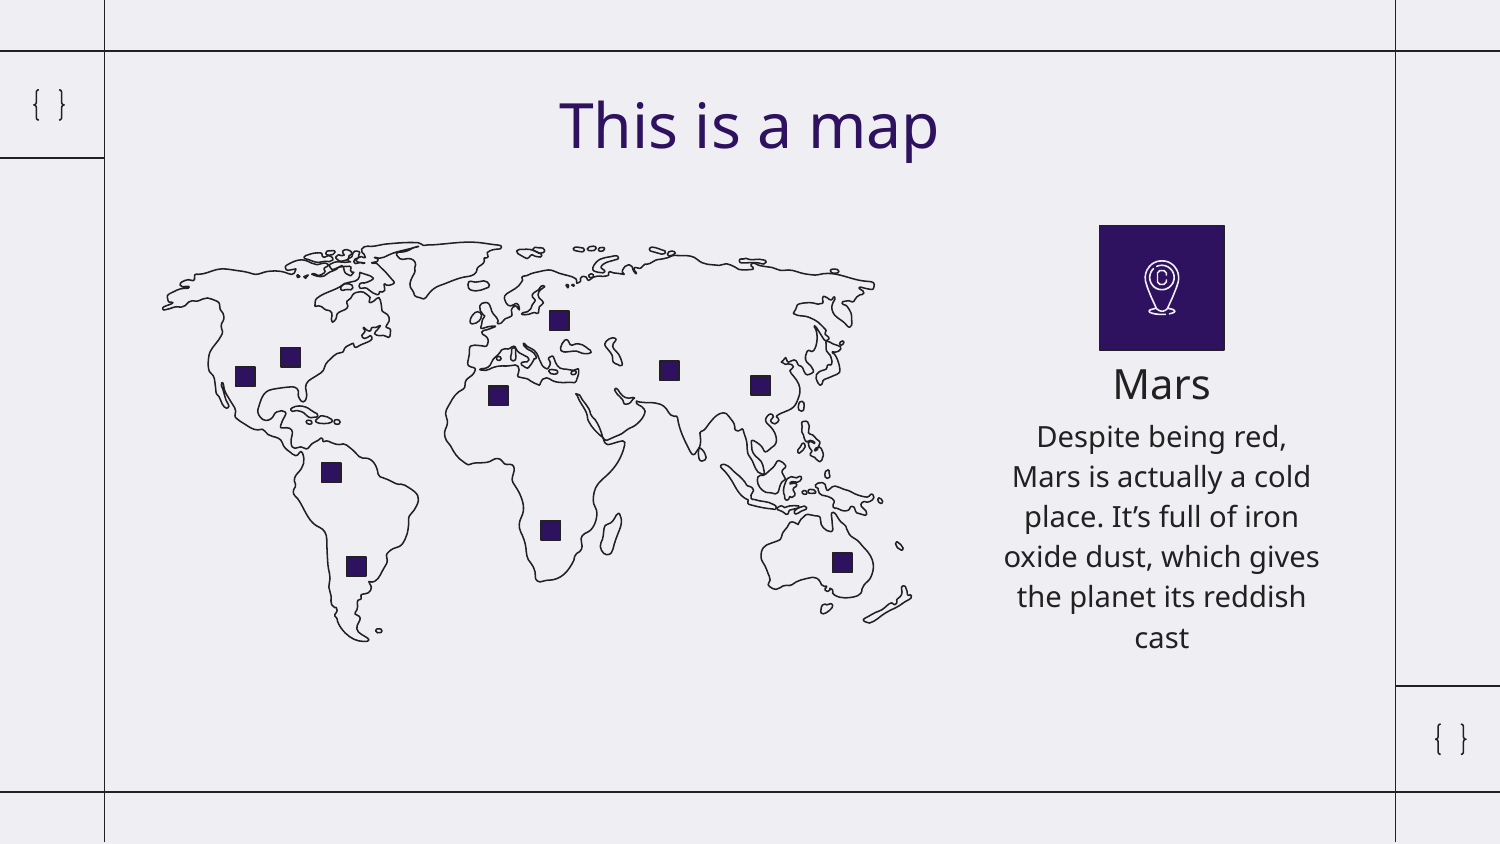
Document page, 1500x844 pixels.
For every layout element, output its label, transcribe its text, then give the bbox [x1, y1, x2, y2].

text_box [161, 241, 913, 642]
title This is a map [118, 60, 1382, 150]
subtitle Despite being red, Mars is actually a cold place. It’s full of iron oxide dust, which gives the planet its reddish cast [985, 397, 1338, 619]
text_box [1144, 259, 1180, 316]
title Mars [985, 363, 1338, 397]
text_box [1099, 225, 1224, 350]
